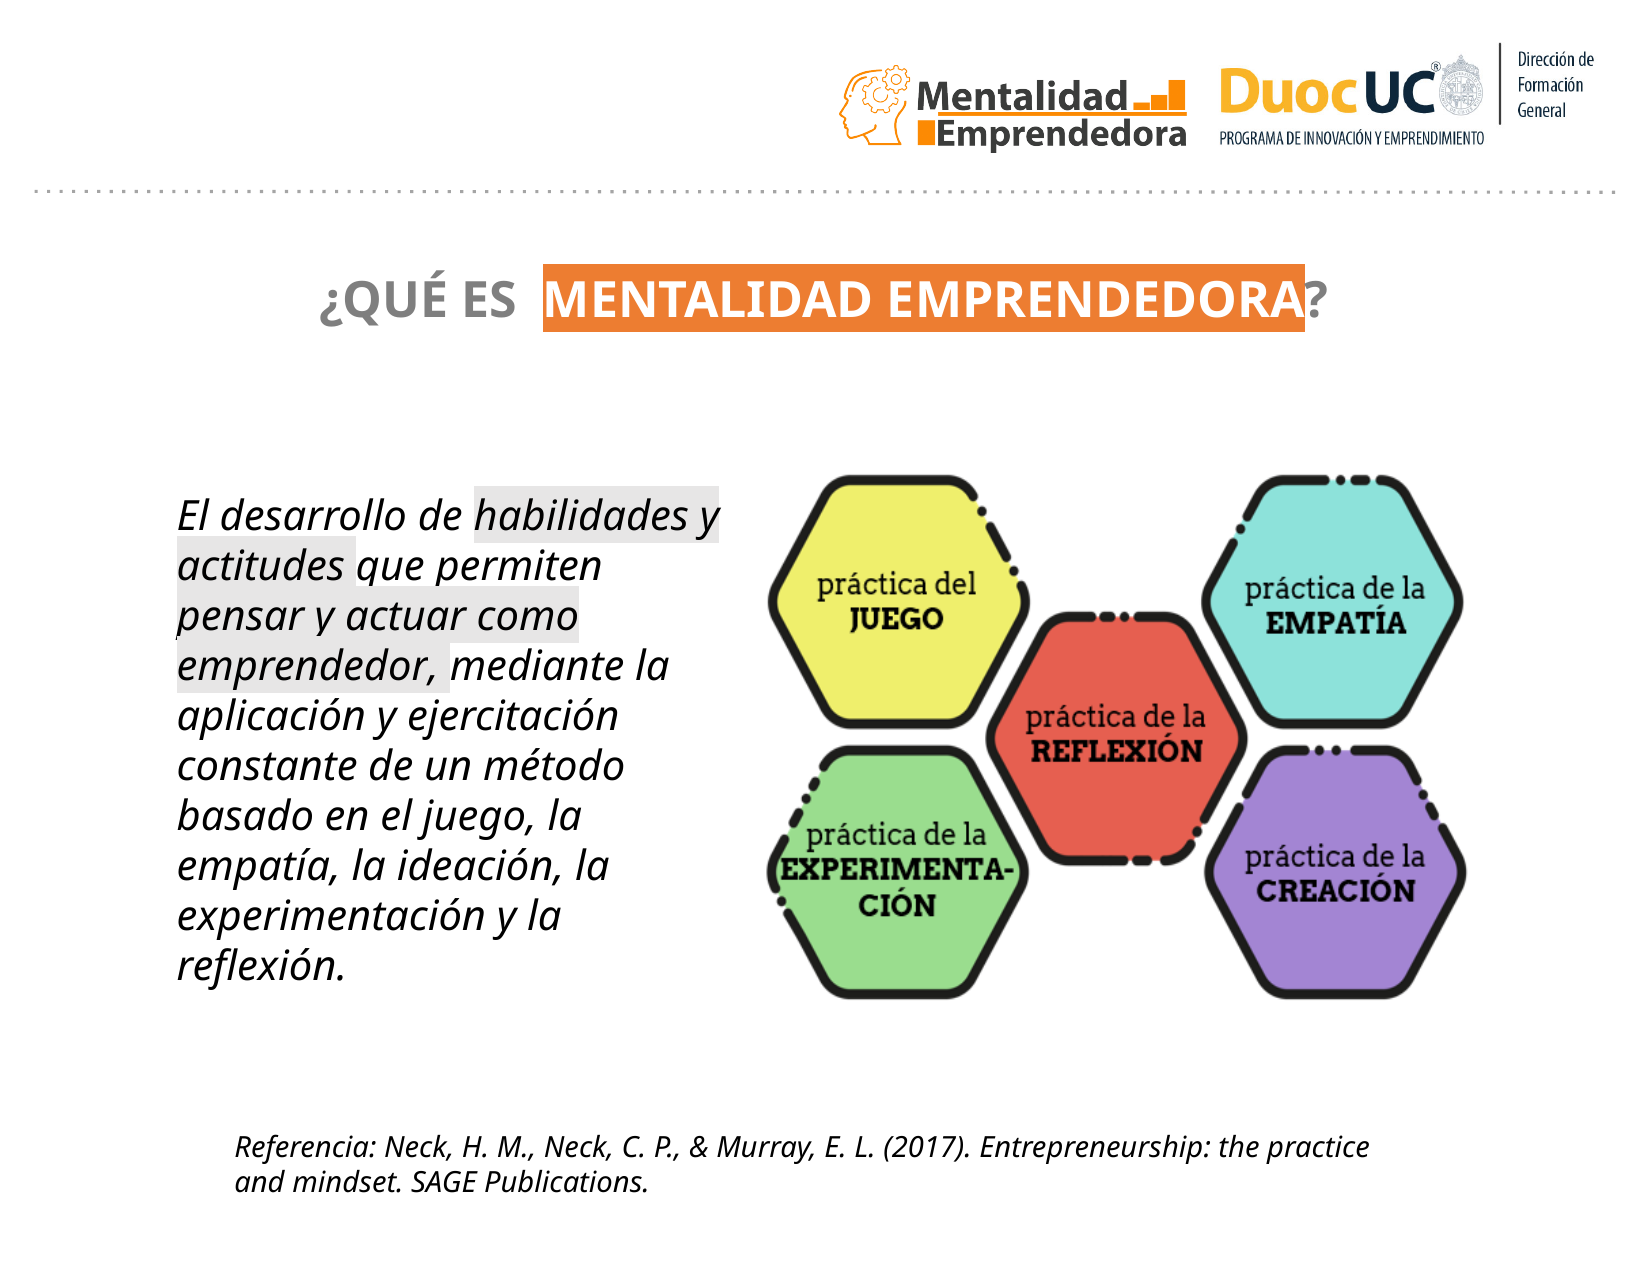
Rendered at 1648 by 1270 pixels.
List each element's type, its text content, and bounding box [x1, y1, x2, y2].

text_box El desarrollo de habilidades y actitudes que permiten pensar y actuar como emprendedor, mediante la aplicación y ejercitación constante de un método basado en el juego, la empatía, la ideación, la experimentación y la reflexión. [161, 470, 738, 1008]
picture [761, 470, 1487, 1008]
picture [1196, 42, 1610, 168]
text_box Referencia: Neck, H. M., Neck, C. P., & Murray, E. L. (2017). Entrepreneurship: the practice and mindset. SAGE Publications. [219, 1120, 1435, 1206]
picture [838, 64, 1187, 153]
text_box ¿QUÉ ES MENTALIDAD EMPRENDEDORA? [245, 222, 1403, 358]
